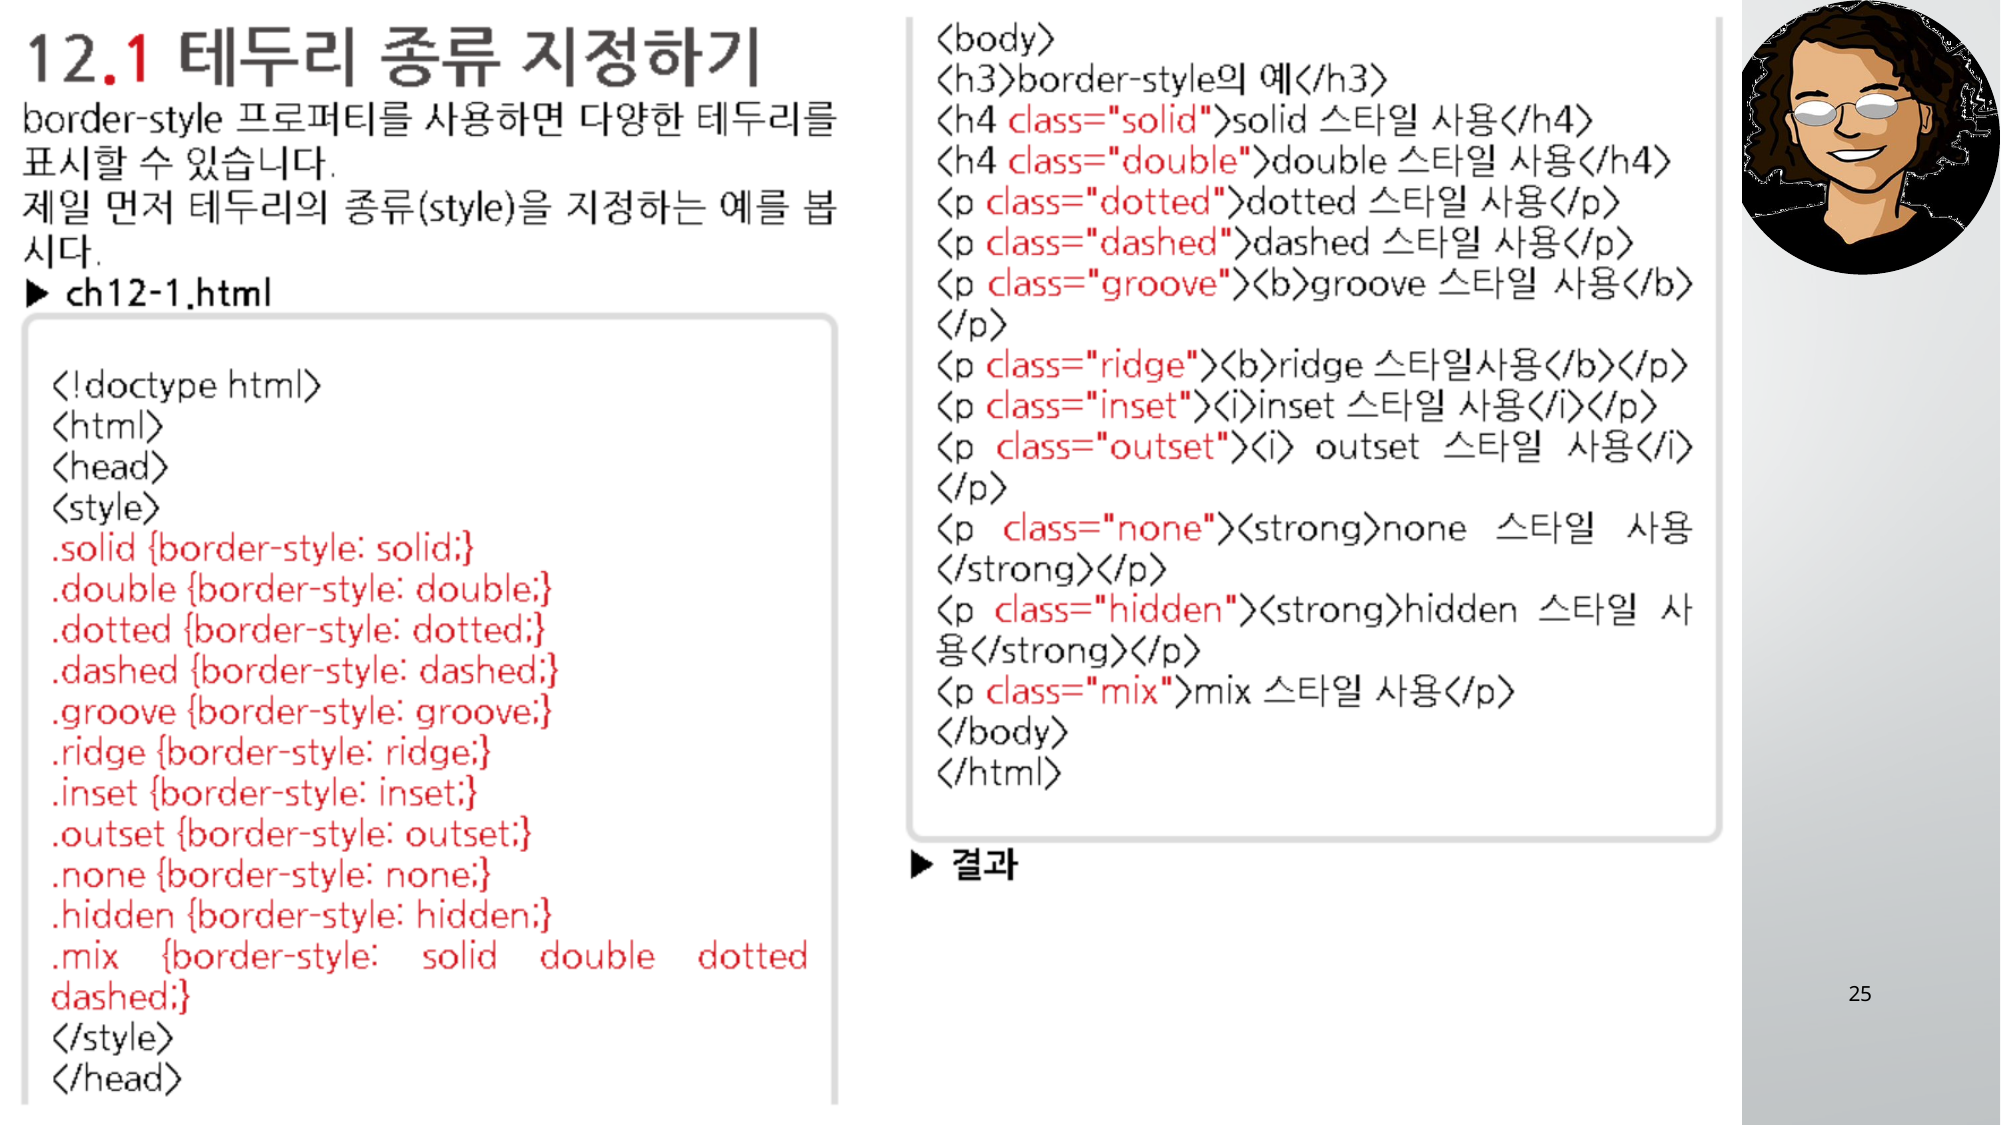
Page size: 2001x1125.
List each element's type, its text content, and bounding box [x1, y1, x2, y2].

picture [0, 0, 2001, 1125]
slide_number ‹#› [1796, 965, 1887, 1025]
